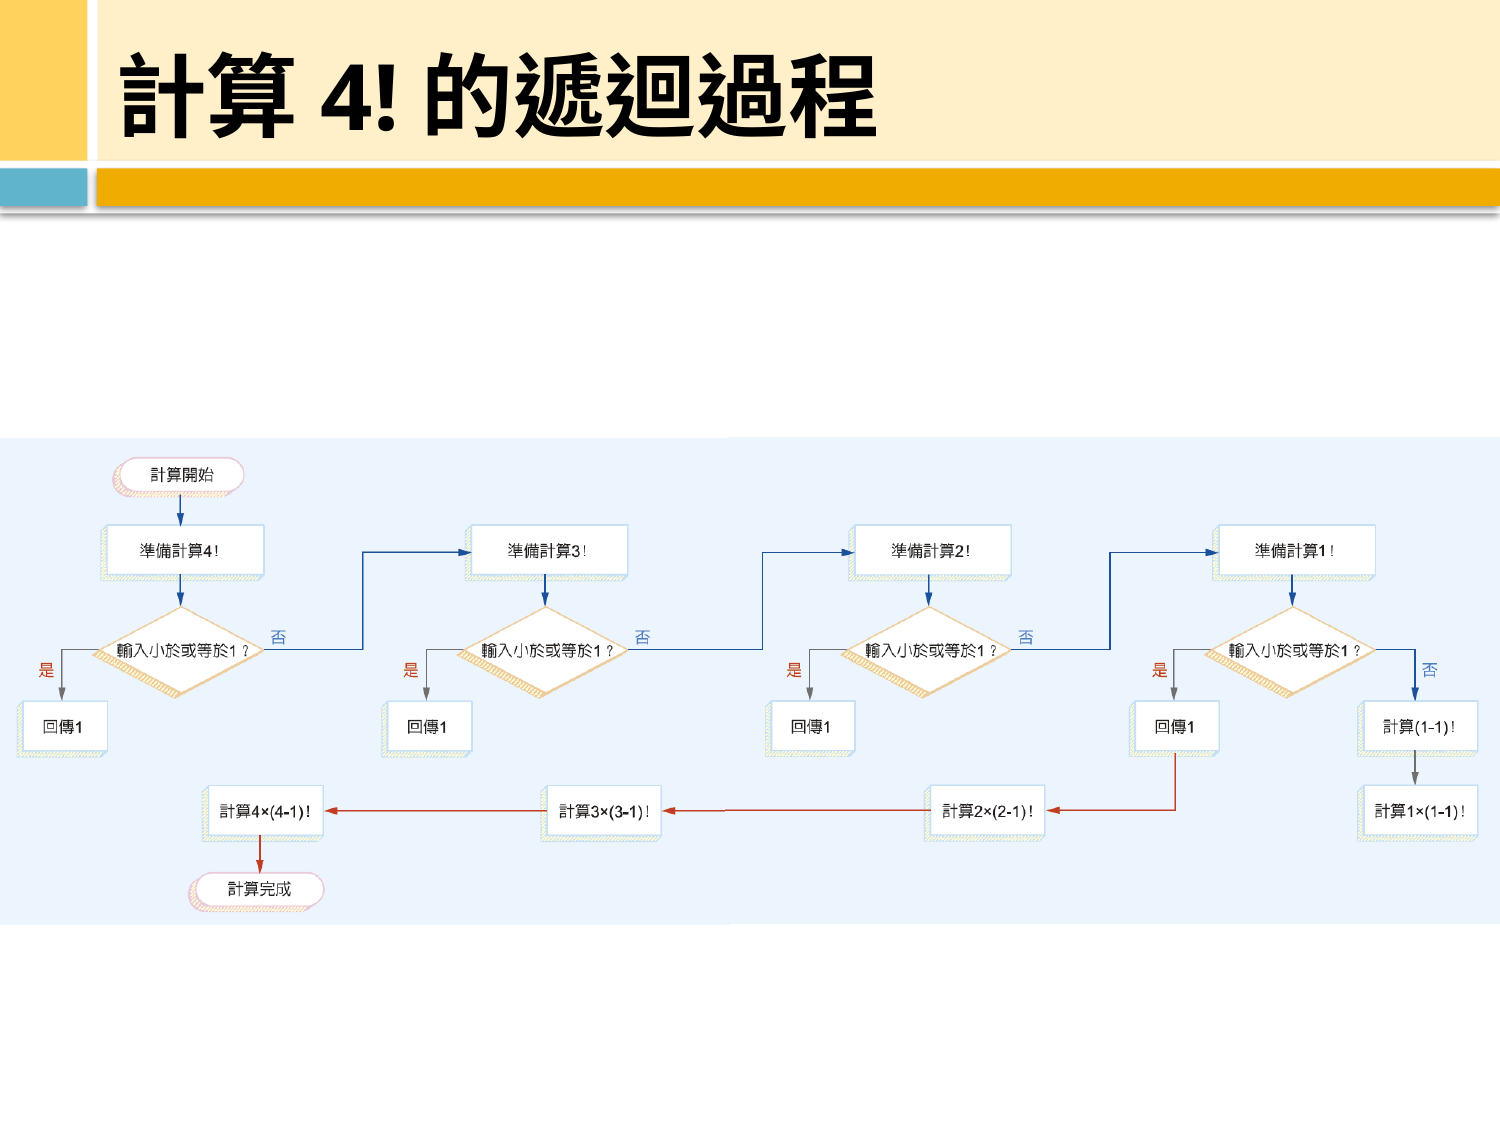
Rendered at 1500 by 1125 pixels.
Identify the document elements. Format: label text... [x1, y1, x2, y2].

title 計算4!的遞迴過程 [100, 26, 1438, 161]
picture [724, 437, 1500, 924]
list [0, 438, 724, 925]
